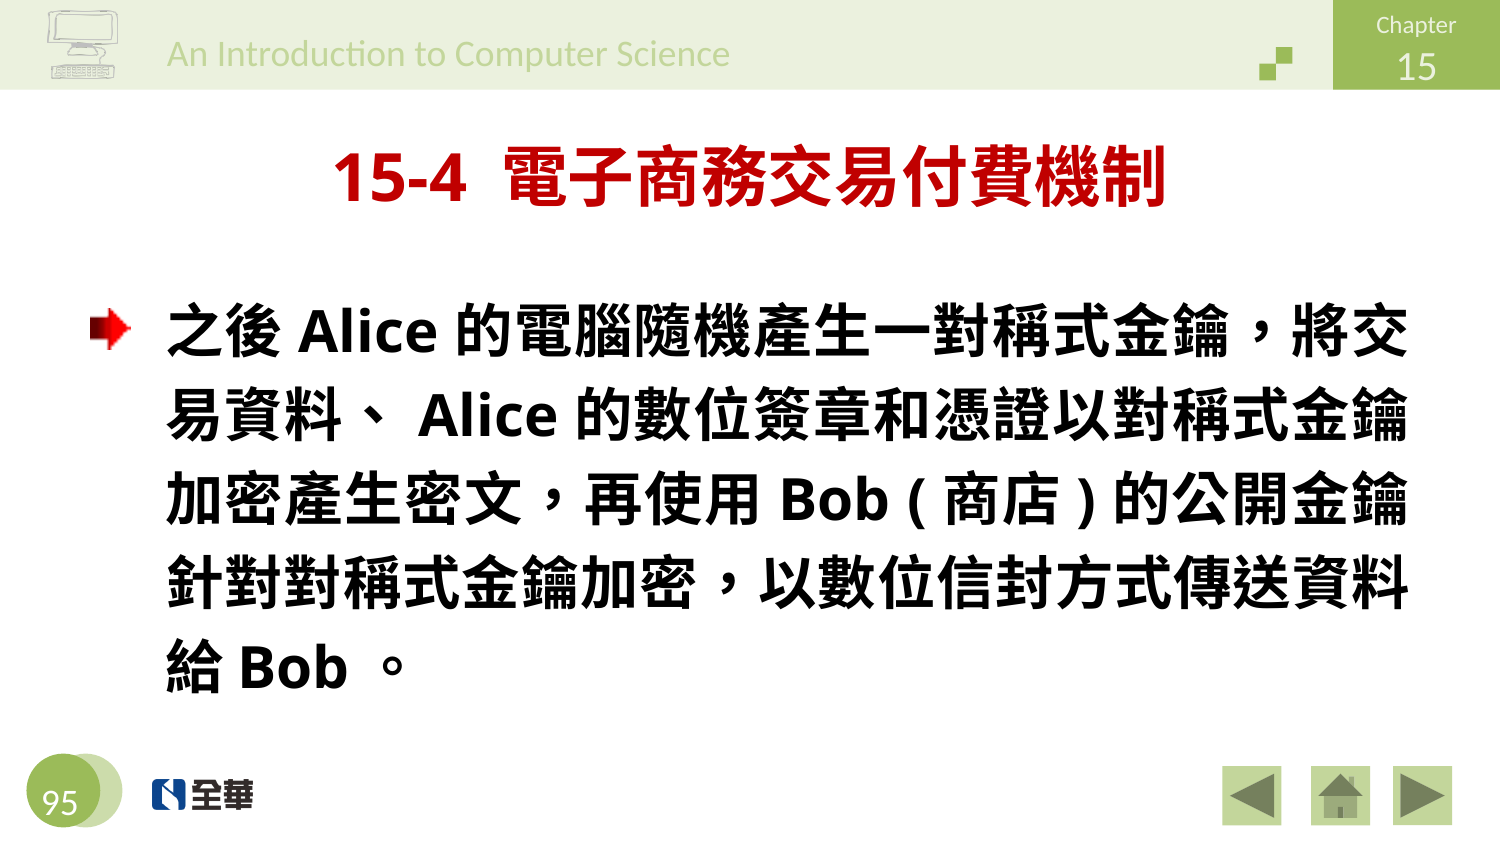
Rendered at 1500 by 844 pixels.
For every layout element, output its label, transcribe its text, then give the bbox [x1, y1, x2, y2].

title 15-4 電子商務交易付費機制 [75, 104, 1425, 245]
picture [90, 308, 131, 350]
list 之後Alice的電腦隨機產生一對稱式金鑰，將交易資料、Alice的數位簽章和憑證以對稱式金鑰加密產生密文，再使用Bob (商店)的公開金鑰針對對稱式金鑰加密，以數位信封方式傳送資料給Bob。 [75, 272, 1425, 754]
picture [152, 779, 253, 810]
picture [47, 10, 118, 79]
